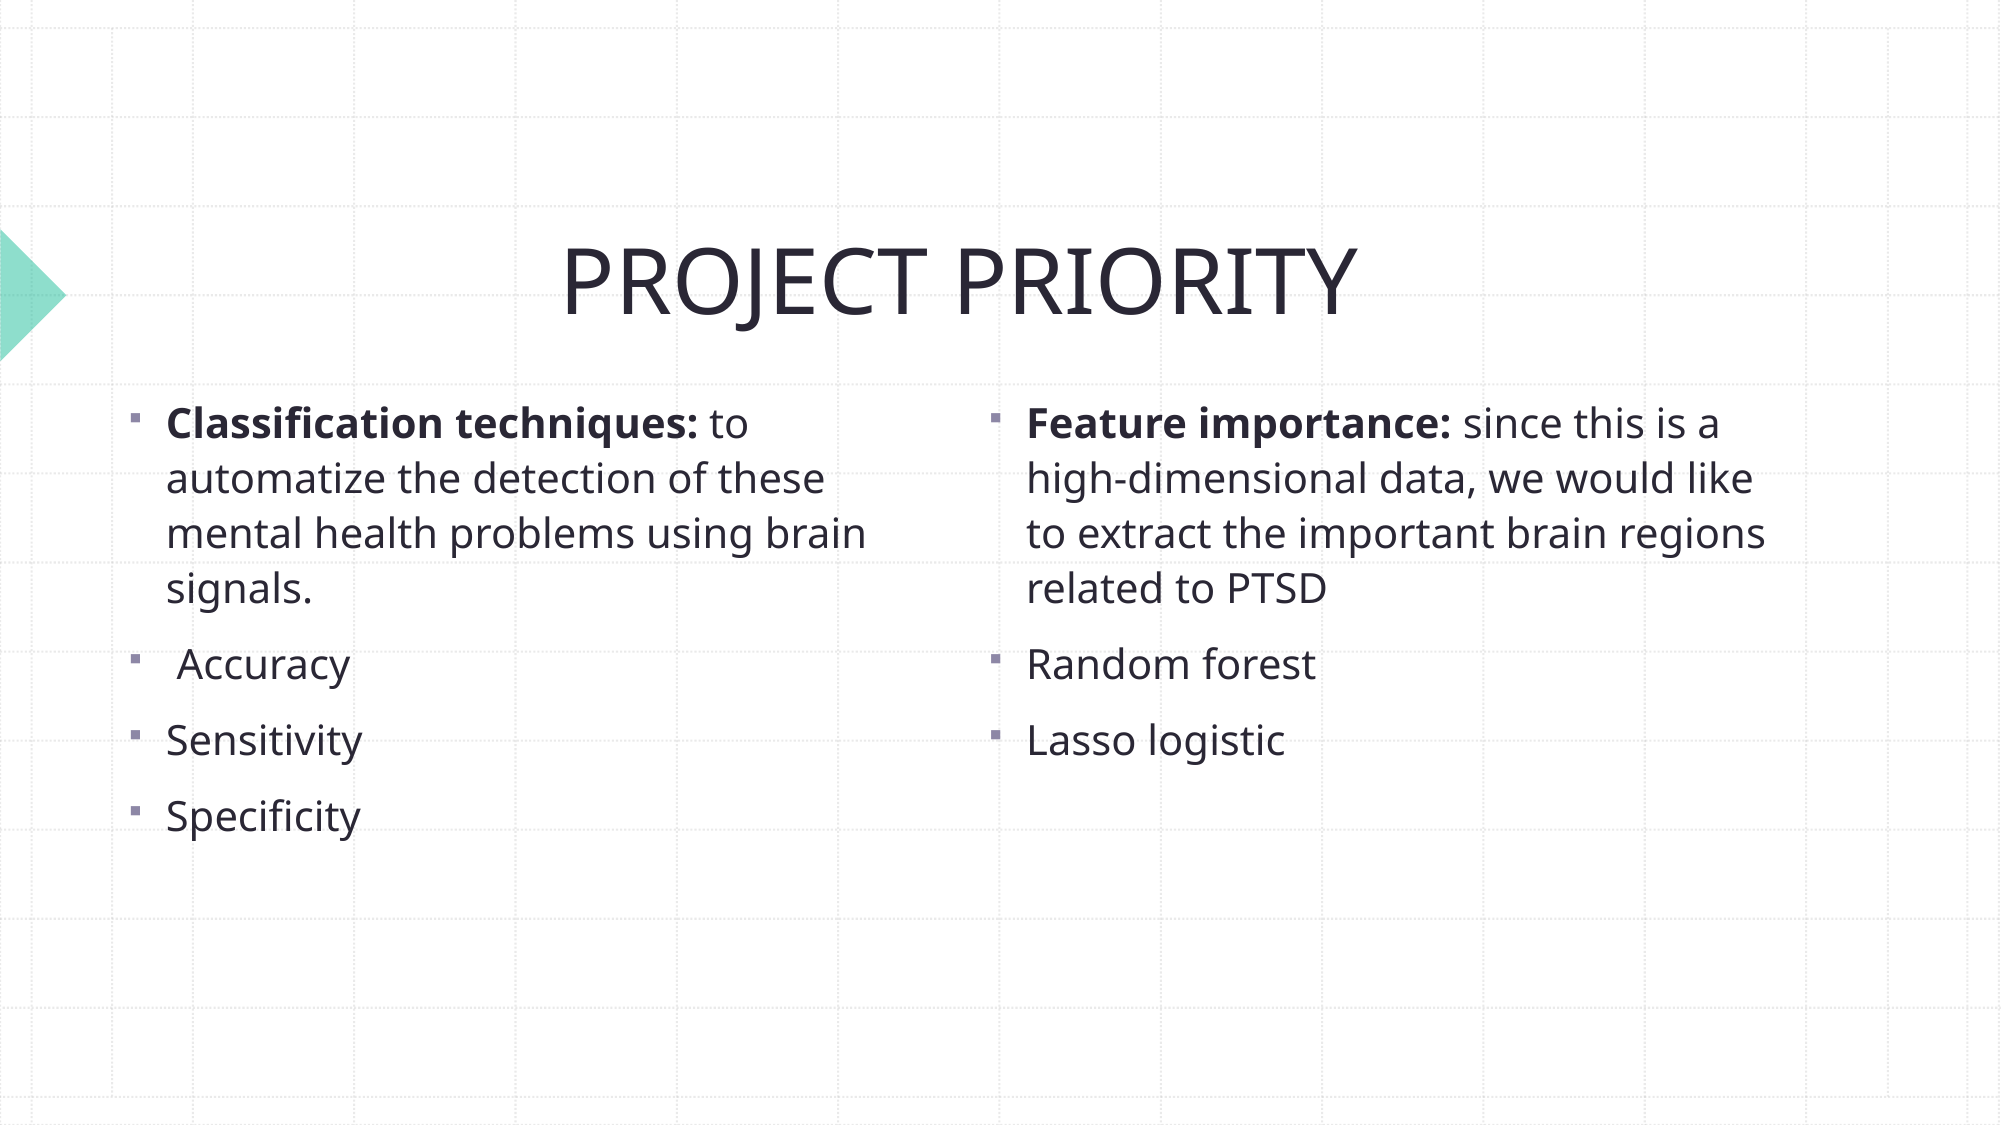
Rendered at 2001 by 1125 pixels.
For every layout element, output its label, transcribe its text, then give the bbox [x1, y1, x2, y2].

title PROJECT PRIORITY [113, 118, 1806, 341]
list Feature importance: since this is a high-dimensional data, we would like to extract the important brain regions related to PTSD Random forest Lasso logistic [973, 384, 1805, 922]
list Classification techniques: to automatize the detection of these mental health problems using brain signals. Accuracy Sensitivity Specificity [113, 384, 936, 922]
